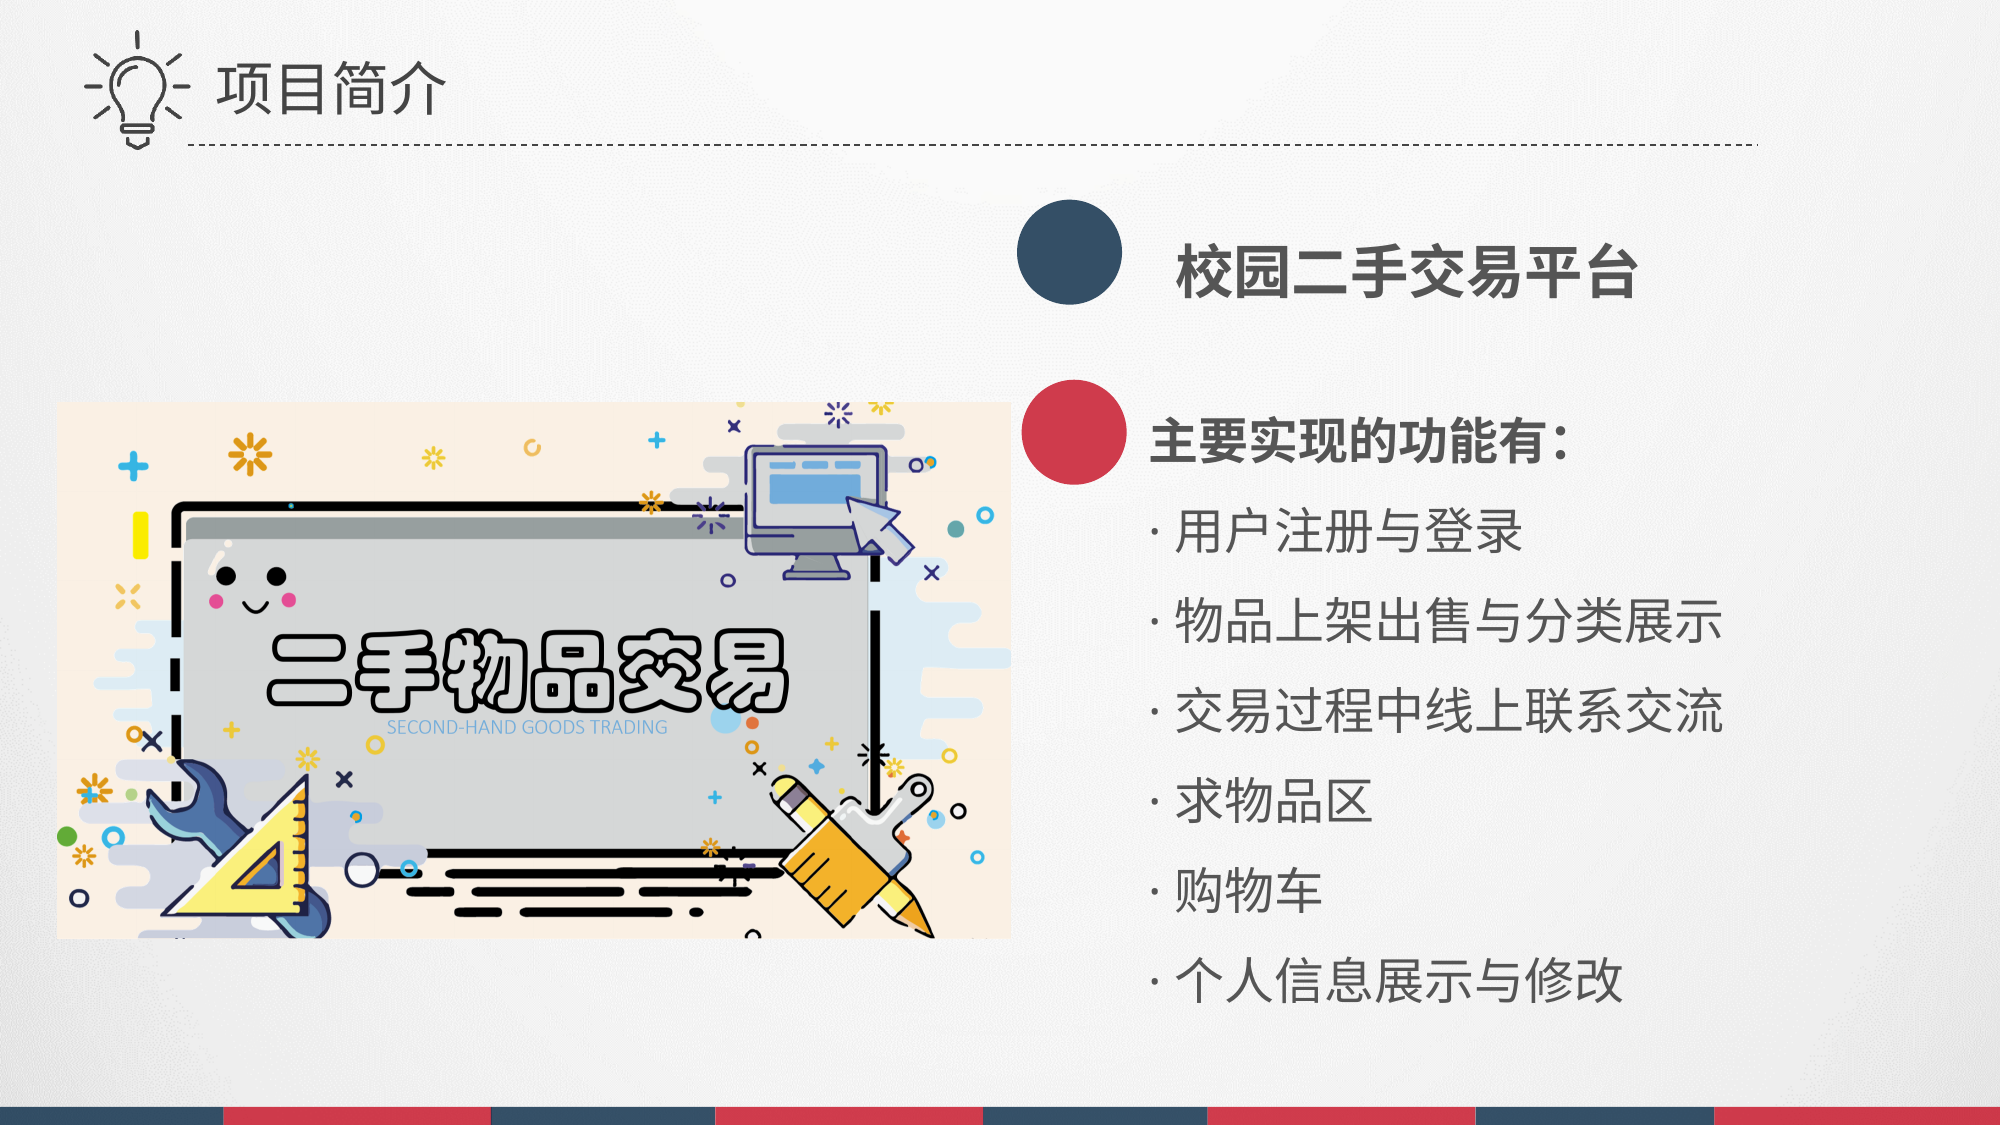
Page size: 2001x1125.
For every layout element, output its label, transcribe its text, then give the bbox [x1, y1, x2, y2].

picture [0, 0, 2000, 1106]
text_box 校园二手交易平台 [1175, 199, 1794, 305]
text_box 项目简介 [215, 51, 814, 122]
text_box [1016, 198, 1124, 306]
text_box [1020, 378, 1128, 486]
text_box 主要实现的功能有： ·用户注册与登录 ·物品上架出售与分类展示 ·交易过程中线上联系交流 ·求物品区 ·购物车 ·个人信息展示与修改 [1148, 379, 1767, 1010]
